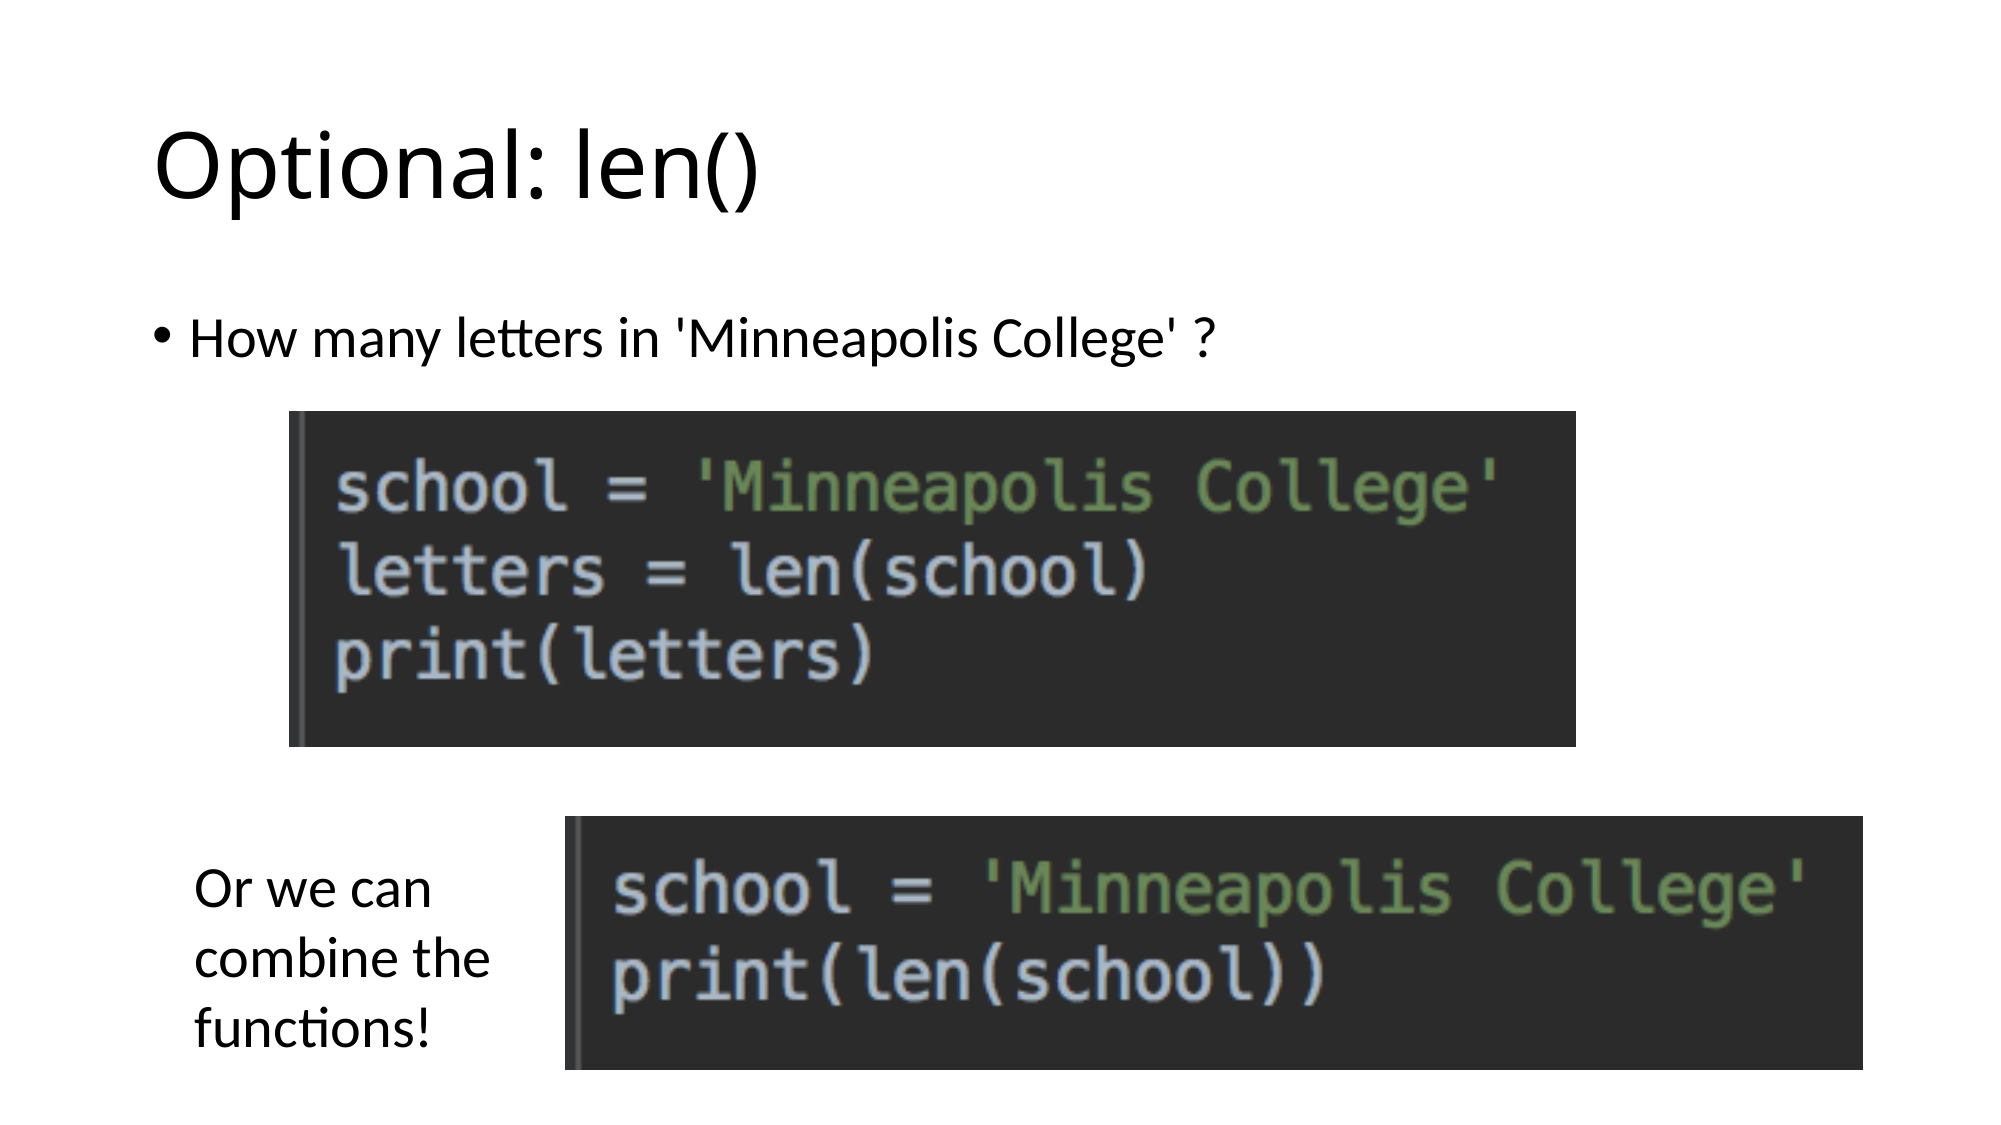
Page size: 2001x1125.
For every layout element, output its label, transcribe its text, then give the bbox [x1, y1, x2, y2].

picture [289, 411, 1576, 748]
list How many letters in 'Minneapolis College' ? [137, 299, 1863, 1014]
text_box Or we can combine the functions! [180, 842, 565, 1067]
title Optional: len() [137, 59, 1863, 278]
picture [565, 816, 1863, 1070]
